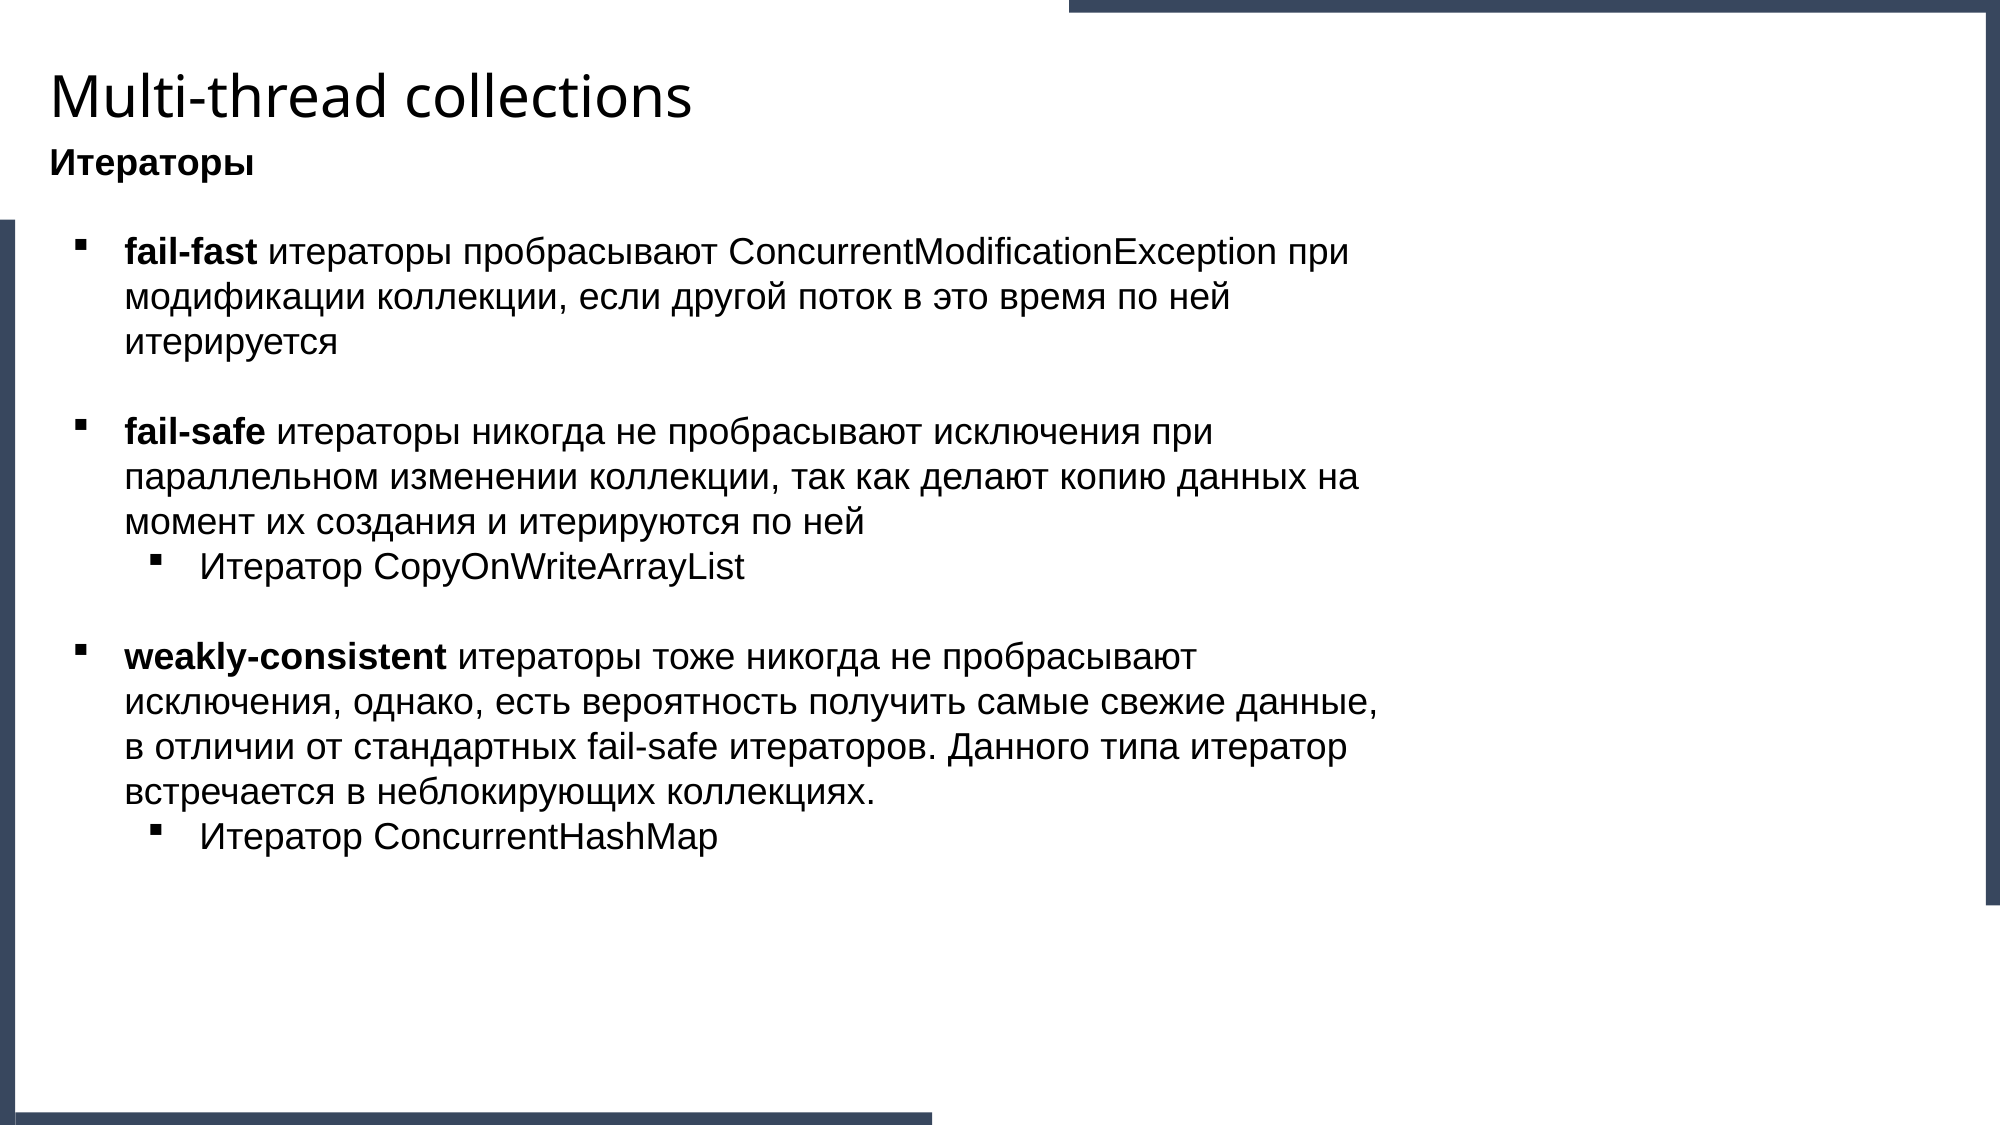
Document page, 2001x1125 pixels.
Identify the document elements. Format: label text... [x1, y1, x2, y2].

text_box fail-fast итераторы пробрасывают ConcurrentModificationException при модификации коллекции, если другой поток в это время по ней итерируется fail-safe итераторы никогда не пробрасывают исключения при параллельном изменении коллекции, так как делают копию данных на момент их создания и итерируются по ней Итератор CopyOnWriteArrayList weakly-consistent итераторы тоже никогда не пробрасывают исключения, однако, есть вероятность получить самые свежие данные, в отличии от стандартных fail-safe итераторов. Данного типа итератор встречается в неблокирующих коллекциях. Итератор ConcurrentHashMap [933, 219, 1068, 865]
text_box Итераторы [34, 130, 1000, 191]
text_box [1068, 0, 2000, 906]
text_box Multi-thread collections [34, 51, 911, 130]
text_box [0, 219, 933, 1125]
